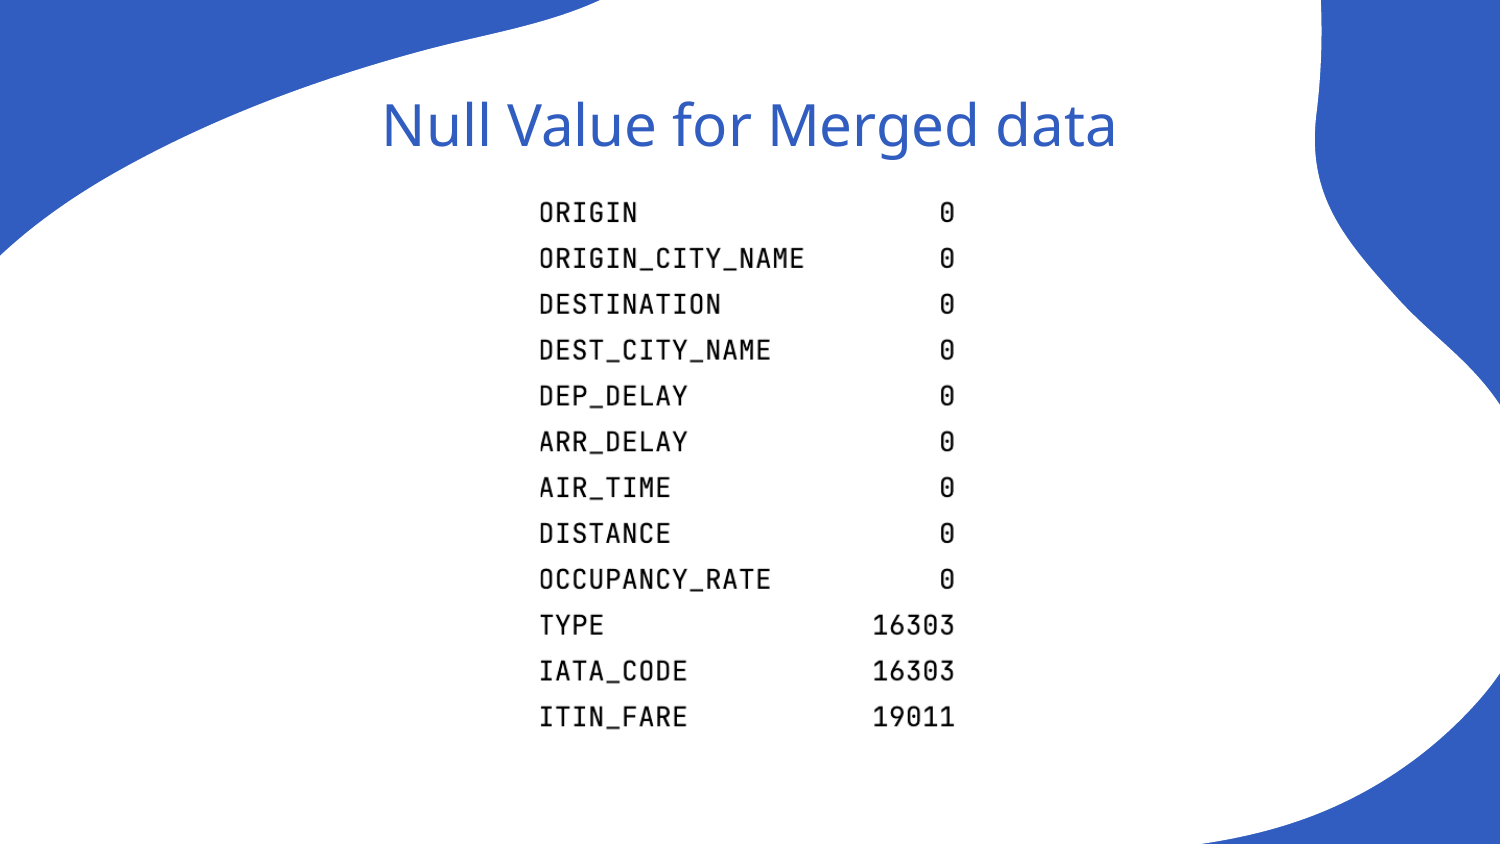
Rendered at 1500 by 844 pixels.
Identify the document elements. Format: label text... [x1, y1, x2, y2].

picture [540, 194, 960, 744]
title Null Value for Merged data [51, 72, 1449, 167]
